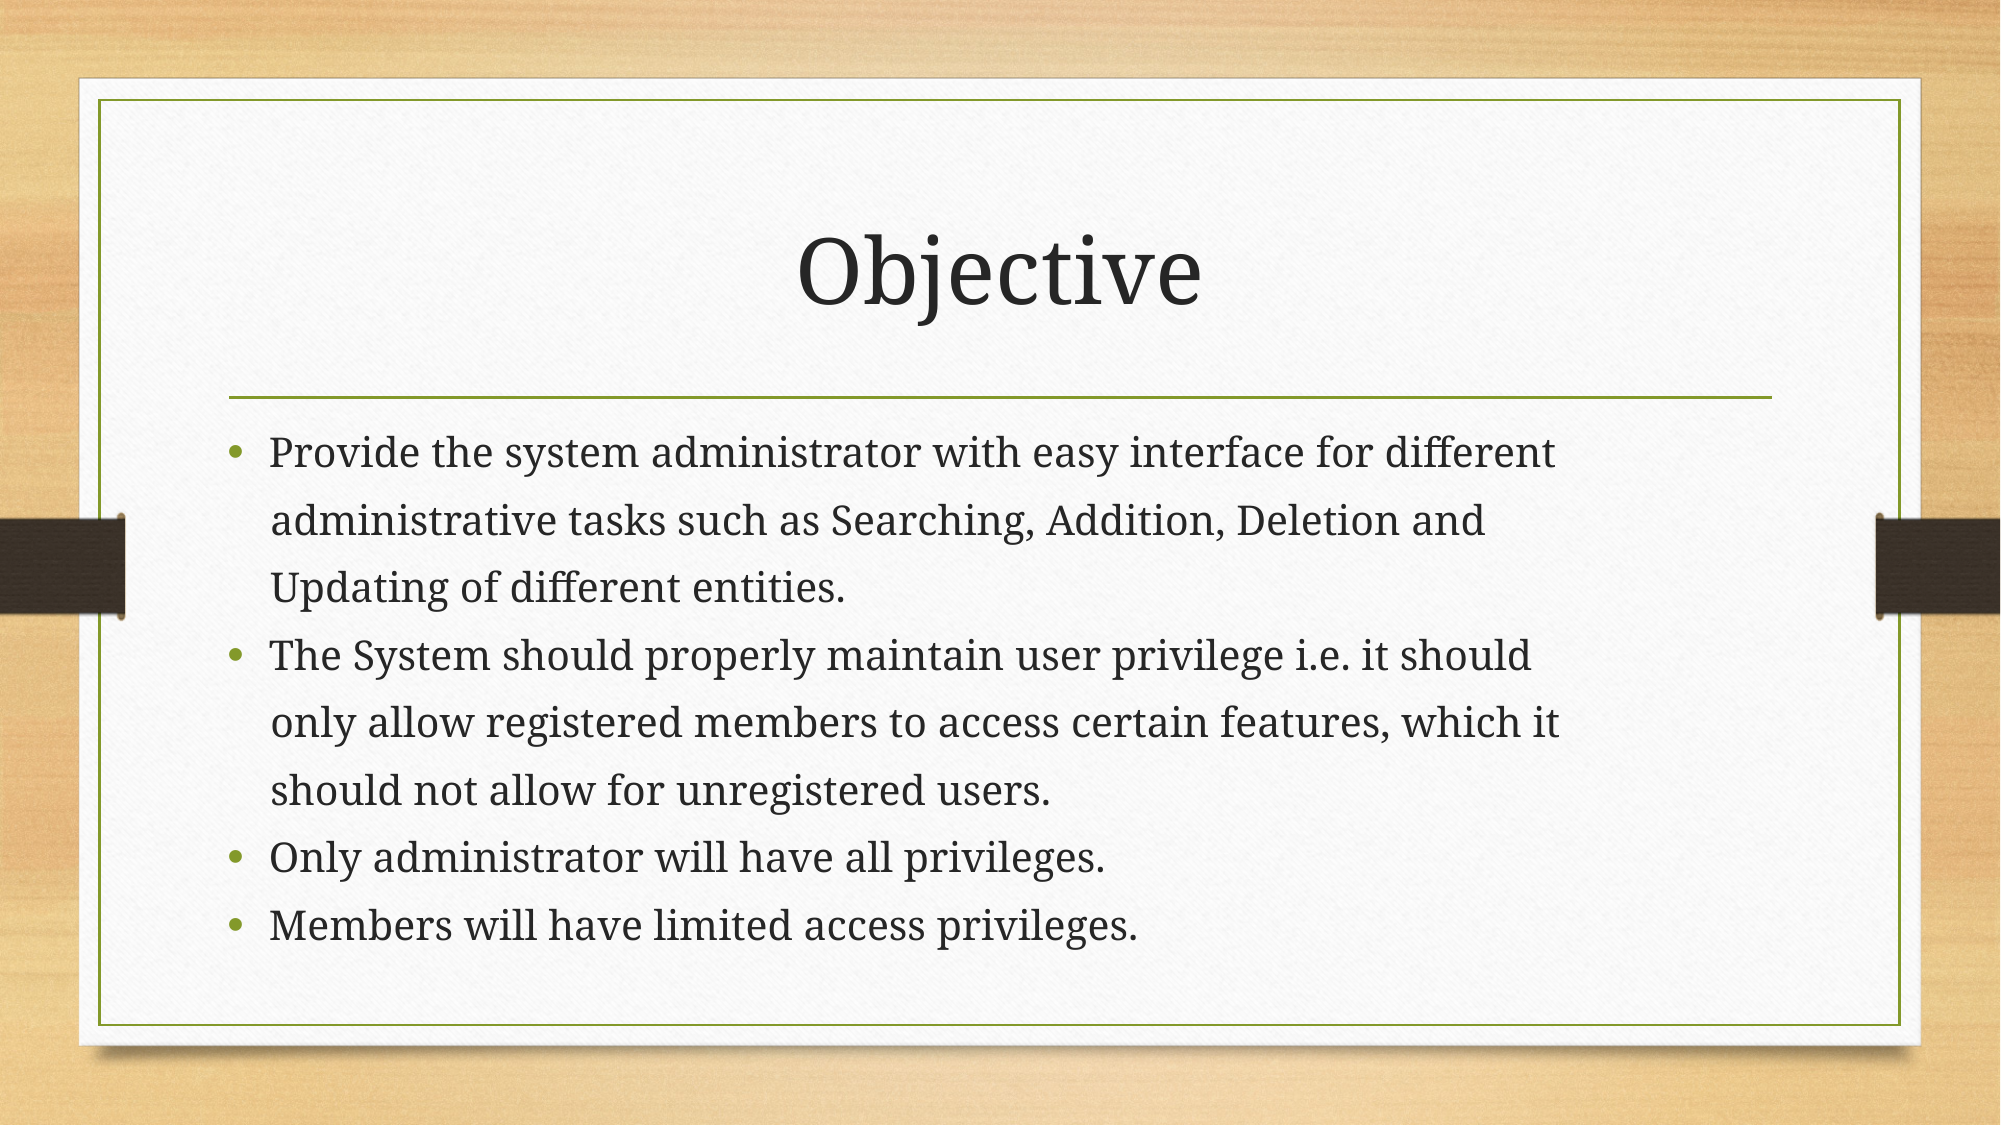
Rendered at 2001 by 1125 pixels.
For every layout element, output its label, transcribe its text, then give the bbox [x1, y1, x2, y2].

list Provide the system administrator with easy interface for different administrative tasks such as Searching, Addition, Deletion and Updating of different entities. The System should properly maintain user privilege i.e. it should only allow registered members to access certain features, which it should not allow for unregistered users. Only administrator will have all privileges. Members will have limited access privileges. [212, 419, 1788, 964]
title Objective [212, 161, 1788, 375]
picture [0, 0, 2001, 1125]
